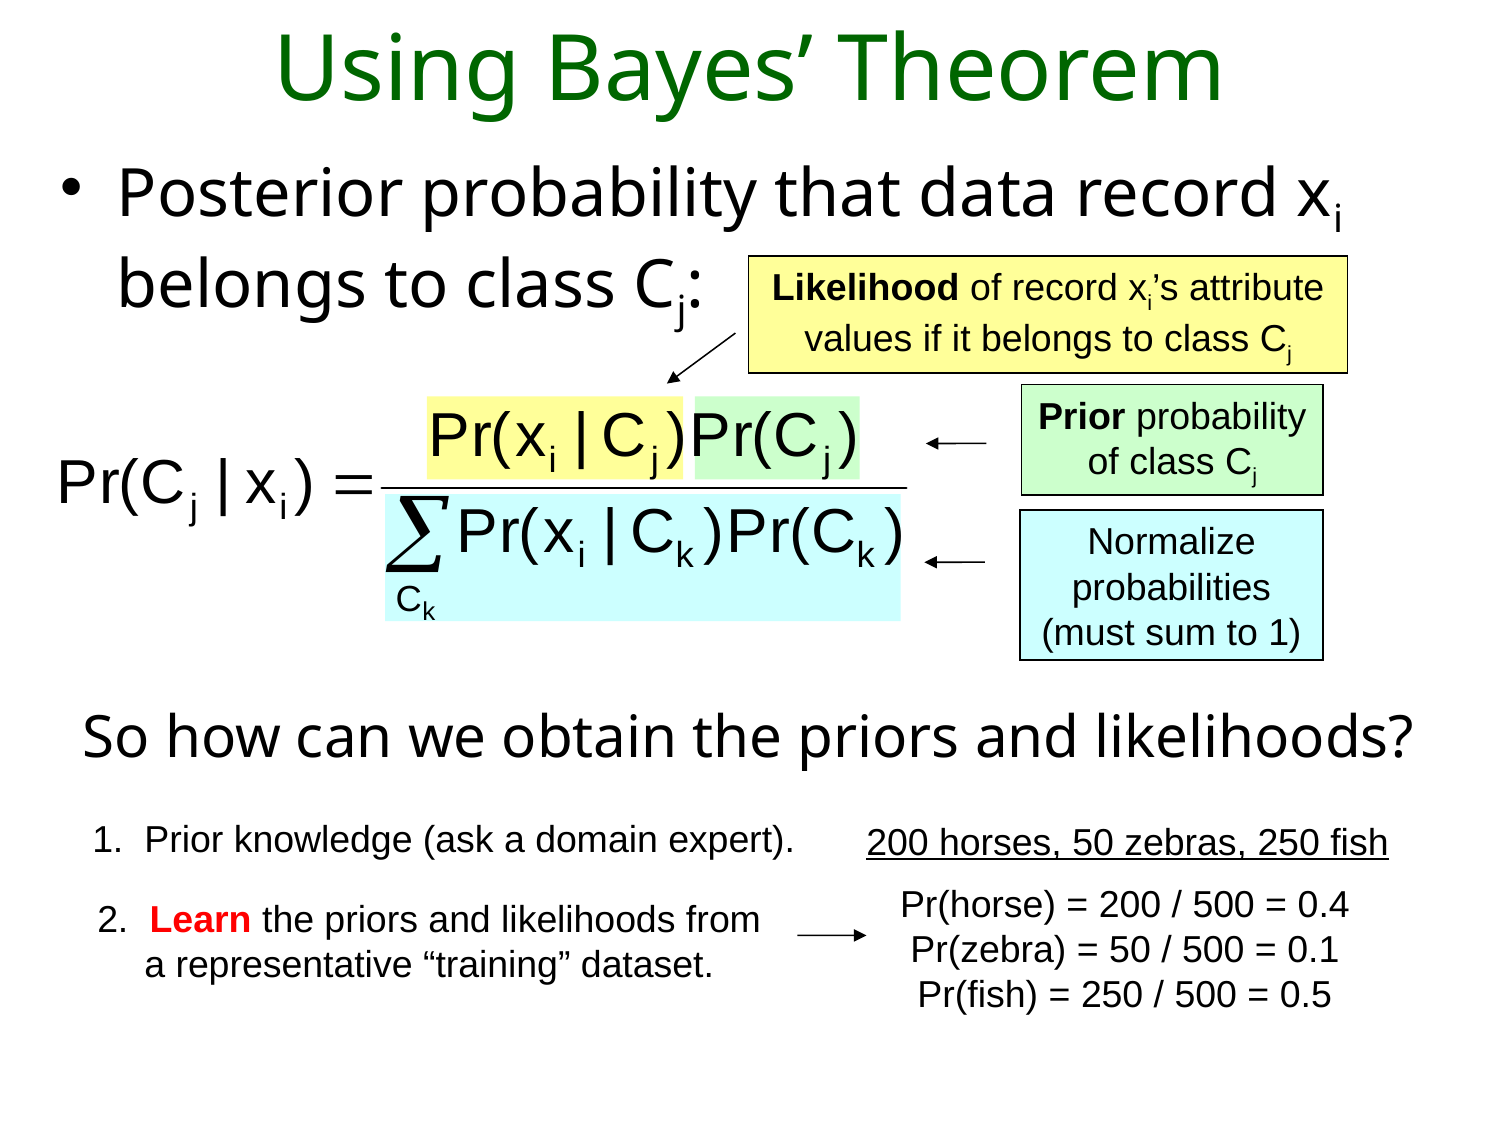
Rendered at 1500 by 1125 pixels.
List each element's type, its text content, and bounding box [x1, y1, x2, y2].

text_box [925, 556, 985, 569]
text_box [797, 929, 867, 942]
text_box Normalize probabilities (must sum to 1) [1020, 510, 1323, 660]
text_box Prior probability of class Cj [1021, 384, 1324, 496]
text_box Likelihood of record xi’s attribute values if it belongs to class Cj [748, 255, 1348, 373]
text_box 200 horses, 50 zebras, 250 fish [851, 810, 1404, 871]
text_box [666, 332, 736, 384]
list Posterior probability that data record xi belongs to class Cj: [45, 141, 1452, 1054]
text_box Pr(horse) = 200 / 500 = 0.4 Pr(zebra) = 50 / 500 = 0.1 Pr(fish) = 250 / 500 = 0.5 [885, 872, 1365, 1023]
title Using Bayes’ Theorem [75, 12, 1425, 127]
text_box 1. Prior knowledge (ask a domain expert). [77, 807, 811, 868]
text_box 2. Learn the priors and likelihoods from a representative “training” dataset. [74, 887, 784, 993]
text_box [50, 394, 921, 634]
text_box [925, 437, 987, 450]
text_box So how can we obtain the priors and likelihoods? [67, 691, 1429, 777]
